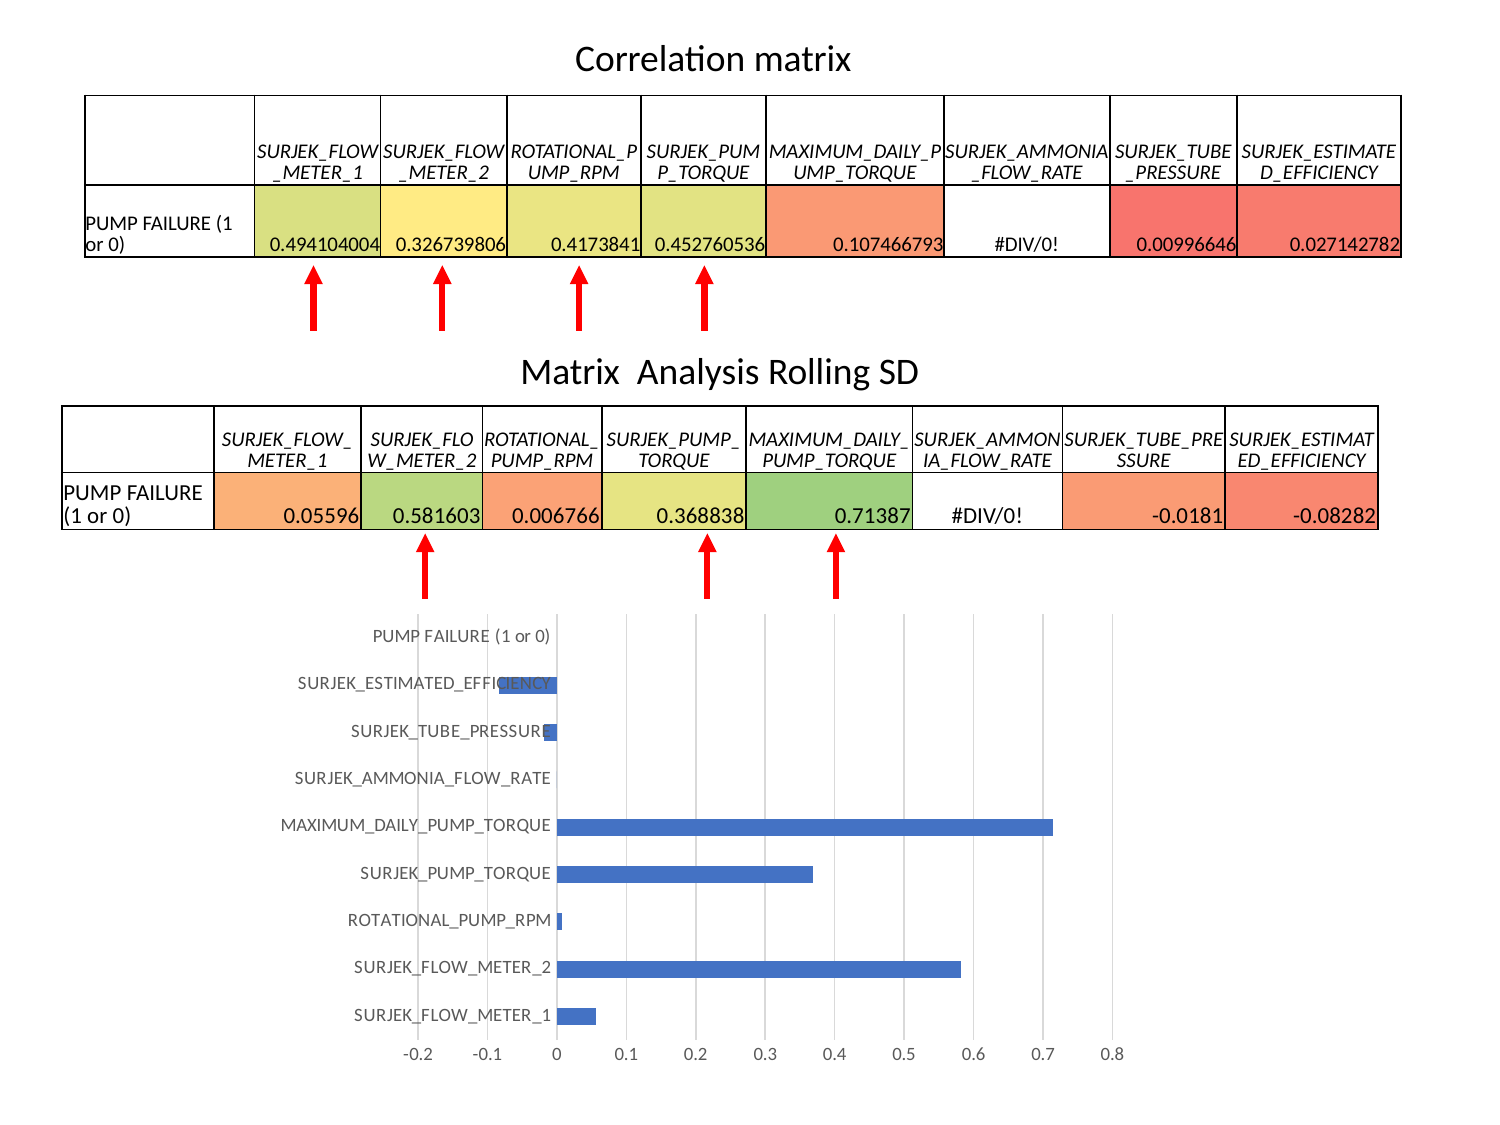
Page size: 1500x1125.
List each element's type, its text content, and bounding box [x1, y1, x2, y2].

text_box Matrix Analysis Rolling SD [488, 339, 935, 400]
table_header SURJEK_TUBE_PRESSURE [1063, 407, 1224, 472]
table_cell #DIV/0! [945, 186, 1109, 256]
table_header [86, 96, 254, 184]
chart [265, 604, 1144, 1075]
table_cell -0.08282 [1226, 473, 1377, 529]
text_box Correlation matrix [560, 26, 876, 87]
table_cell 0.494104004 [255, 186, 380, 256]
table_cell 0.00996646 [1111, 186, 1236, 256]
table_header SURJEK_PUMP_TORQUE [603, 407, 745, 472]
table_cell 0.71387 [747, 473, 912, 529]
table_cell 0.4173841 [508, 186, 640, 256]
table_header [63, 407, 213, 472]
table_header SURJEK_FLOW_METER_1 [215, 407, 360, 472]
table_cell 0.006766 [483, 473, 601, 529]
table_cell 0.05596 [215, 473, 360, 529]
table_header SURJEK_ESTIMATED_EFFICIENCY [1226, 407, 1377, 472]
table_cell 0.027142782 [1238, 186, 1400, 256]
table_header SURJEK_ESTIMATED_EFFICIENCY [1238, 96, 1400, 184]
table_header SURJEK_FLOW_METER_2 [381, 96, 506, 184]
table_header SURJEK_AMMONIA_FLOW_RATE [913, 407, 1062, 472]
table_header SURJEK_TUBE_PRESSURE [1111, 96, 1236, 184]
table_header ROTATIONAL_PUMP_RPM [483, 407, 601, 472]
table_header MAXIMUM_DAILY_PUMP_TORQUE [767, 96, 943, 184]
table_header SURJEK_PUMP_TORQUE [642, 96, 765, 184]
table_cell PUMP FAILURE (1 or 0) [86, 186, 254, 256]
table_cell 0.581603 [362, 473, 482, 529]
table_header ROTATIONAL_PUMP_RPM [508, 96, 640, 184]
table_cell -0.0181 [1063, 473, 1224, 529]
table_cell 0.452760536 [642, 186, 765, 256]
table_cell PUMP FAILURE (1 or 0) [63, 473, 213, 529]
table_header SURJEK_AMMONIA_FLOW_RATE [945, 96, 1109, 184]
table_cell #DIV/0! [913, 473, 1062, 529]
table_header SURJEK_FLOW_METER_2 [362, 407, 482, 472]
table_cell 0.107466793 [767, 186, 943, 256]
table_cell 0.326739806 [381, 186, 506, 256]
table_header SURJEK_FLOW_METER_1 [255, 96, 380, 184]
table_header MAXIMUM_DAILY_PUMP_TORQUE [747, 407, 912, 472]
table_cell 0.368838 [603, 473, 745, 529]
